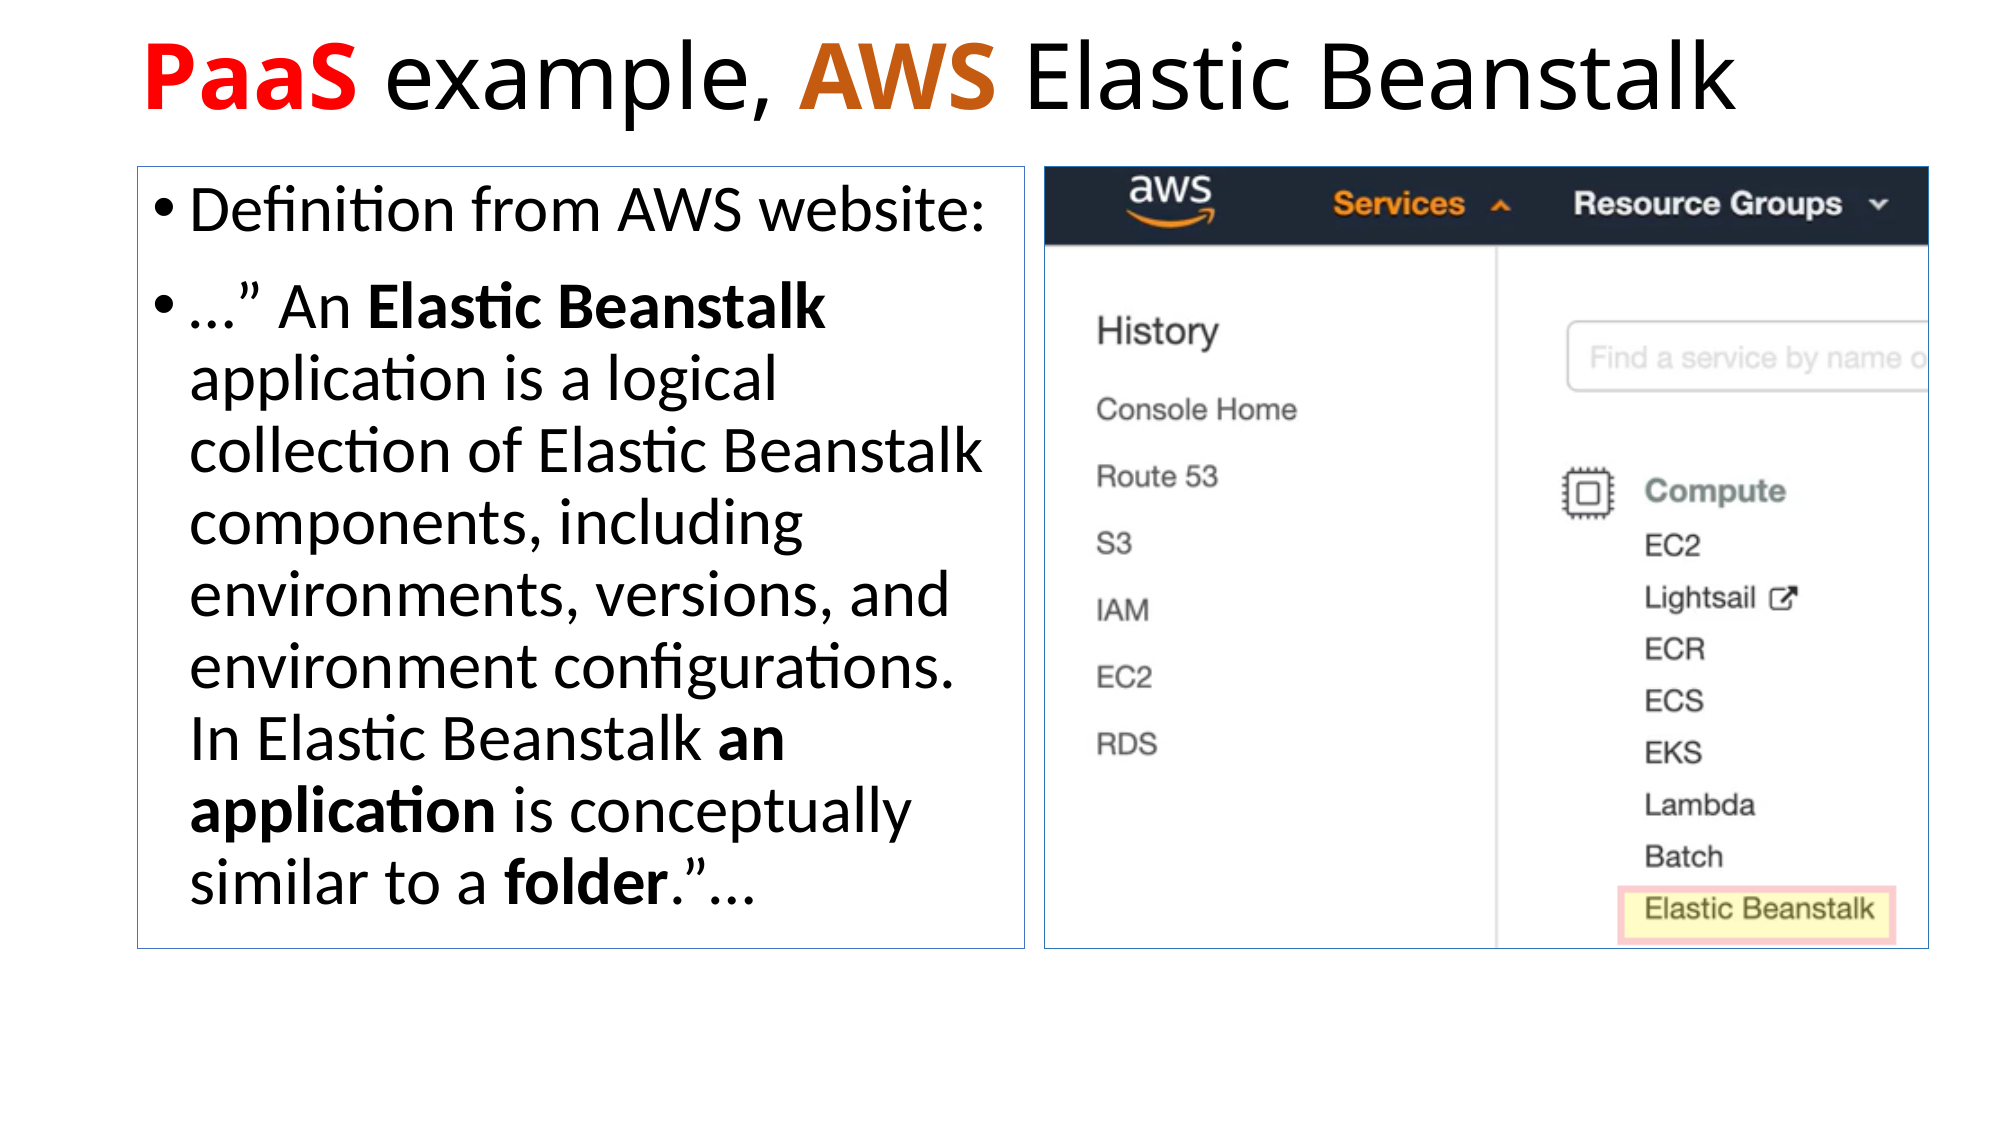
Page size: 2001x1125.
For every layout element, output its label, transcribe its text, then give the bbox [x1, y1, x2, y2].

picture [1044, 166, 1929, 949]
list Definition from AWS website: …” An Elastic Beanstalk application is a logical collection of Elastic Beanstalk components, including environments, versions, and environment configurations. In Elastic Beanstalk an application is conceptually similar to a folder.”… [137, 166, 1025, 949]
title PaaS example, AWS Elastic Beanstalk [125, 14, 1851, 145]
